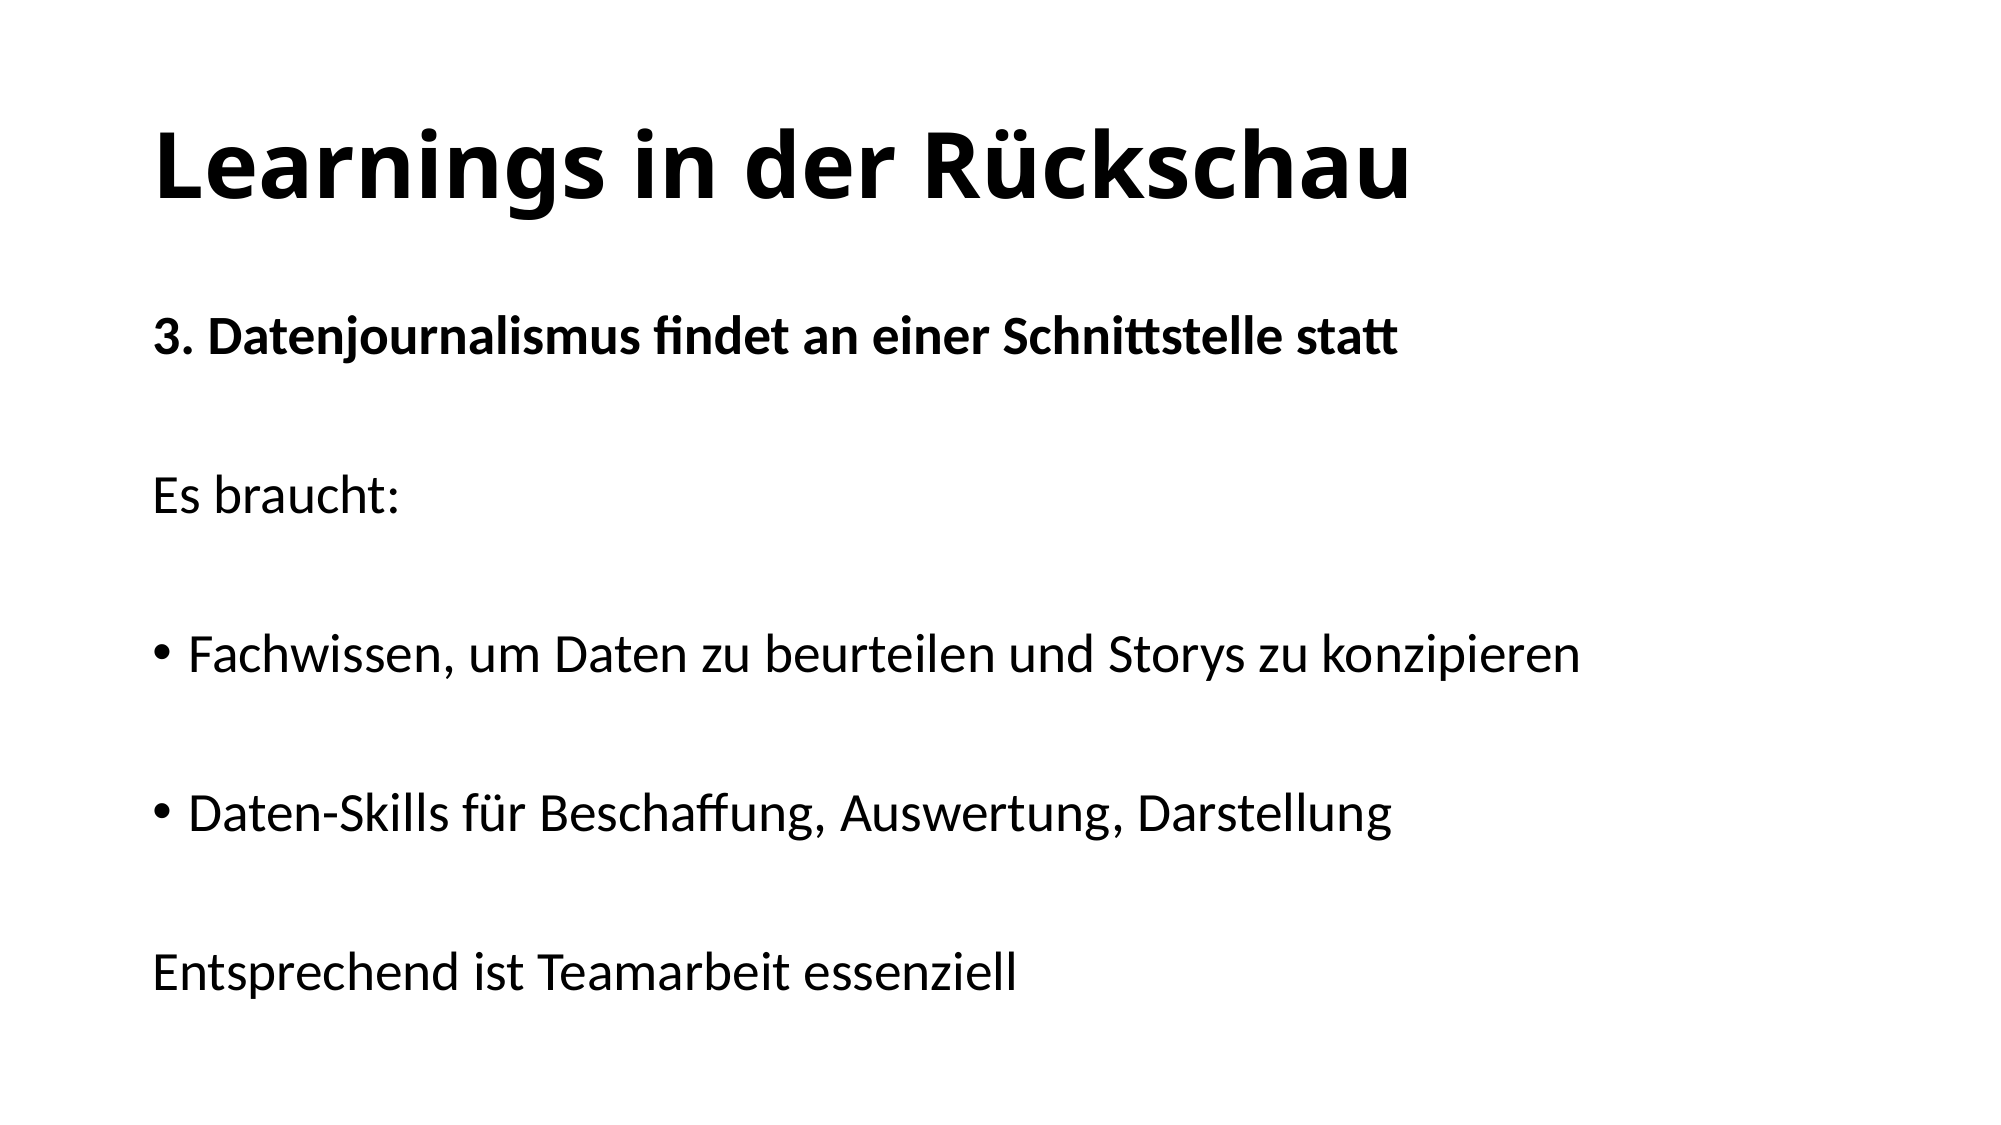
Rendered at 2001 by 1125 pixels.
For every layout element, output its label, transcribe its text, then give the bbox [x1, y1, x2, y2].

title Learnings in der Rückschau [137, 59, 1863, 278]
list 3. Datenjournalismus findet an einer Schnittstelle statt Es braucht: Fachwissen, um Daten zu beurteilen und Storys zu konzipieren Daten-Skills für Beschaffung, Auswertung, Darstellung Entsprechend ist Teamarbeit essenziell [137, 299, 1863, 1014]
